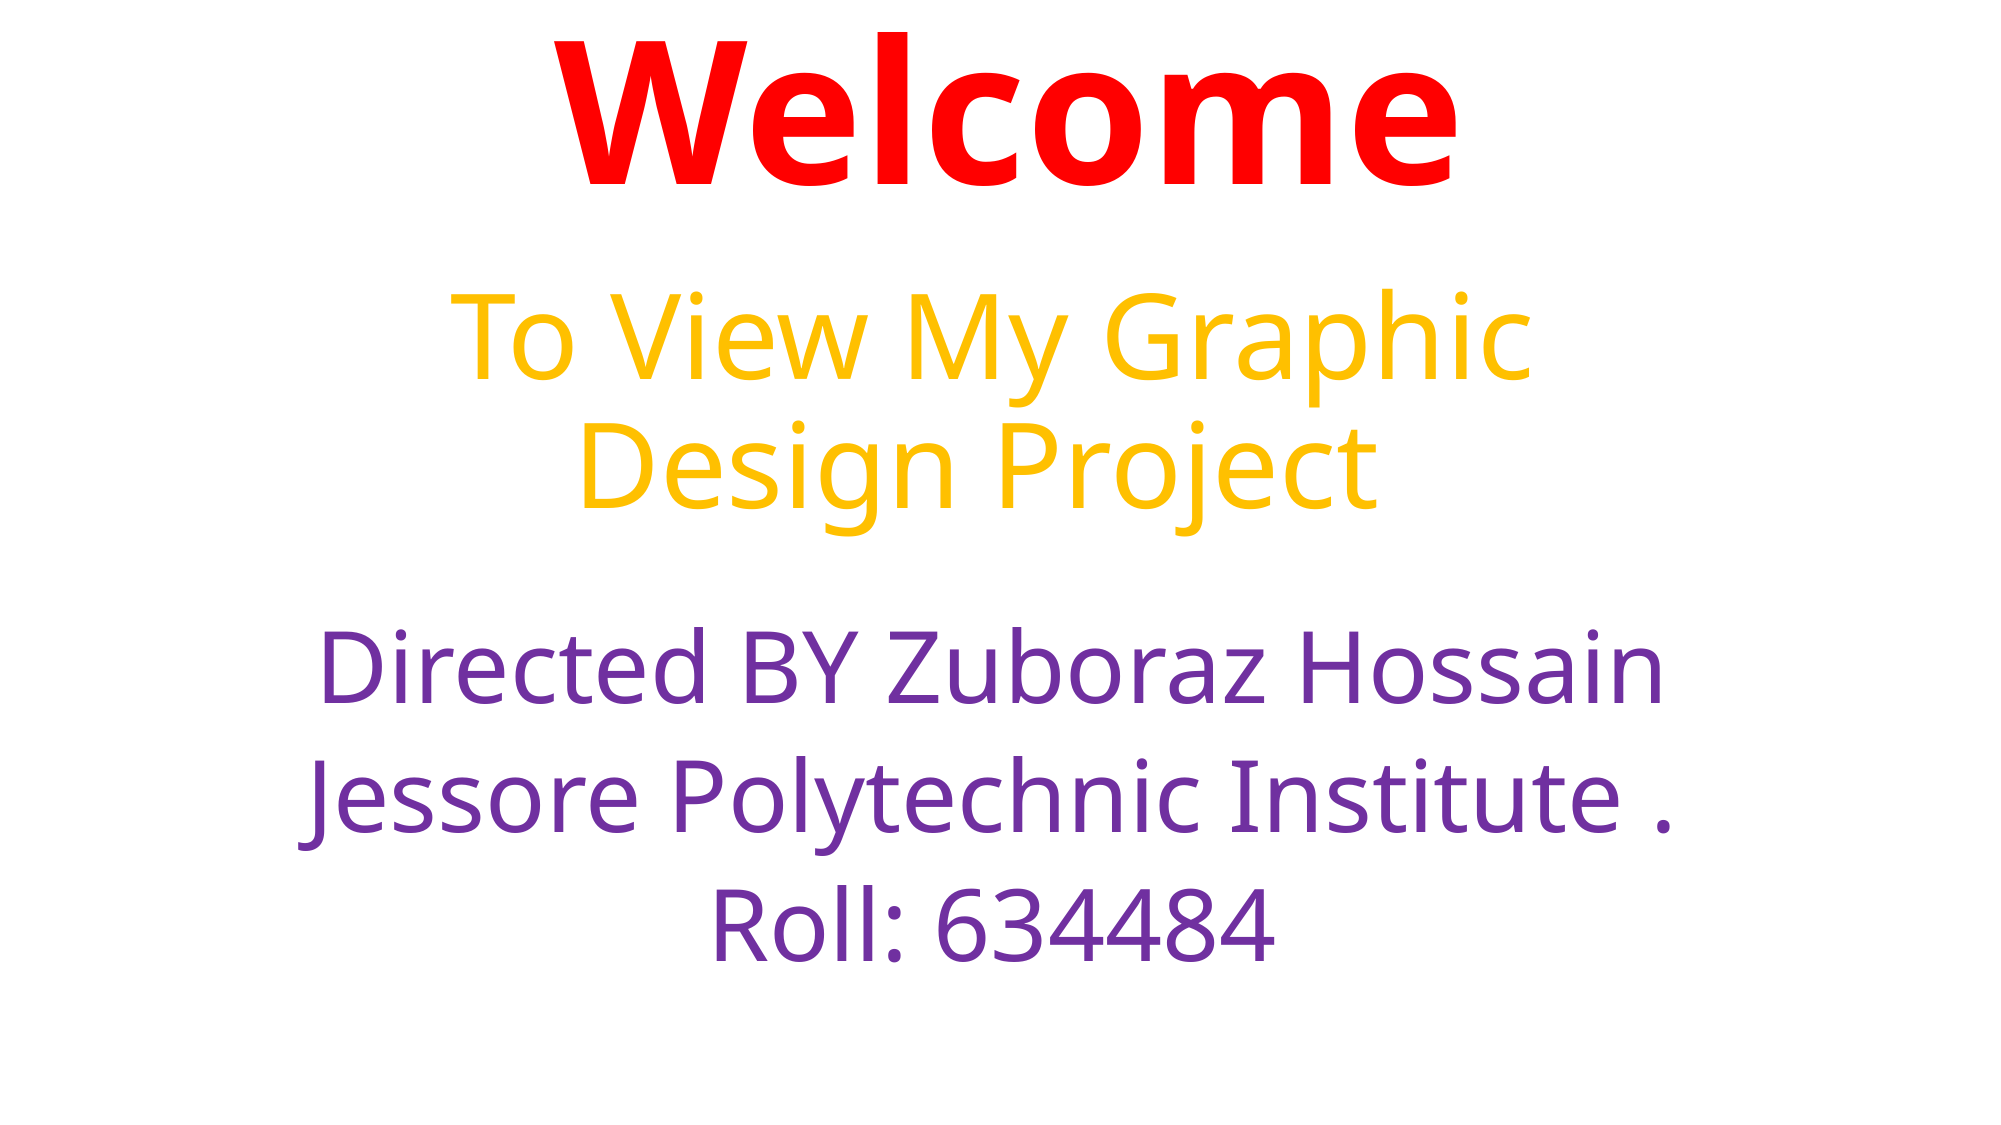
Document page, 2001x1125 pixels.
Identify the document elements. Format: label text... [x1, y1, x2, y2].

text_box Directed BY Zuboraz Hossain Jessore Polytechnic Institute . Roll: 634484 [242, 610, 1743, 1004]
title Welcome [259, 33, 1760, 236]
subtitle To View My Graphic Design Project [242, 269, 1743, 542]
